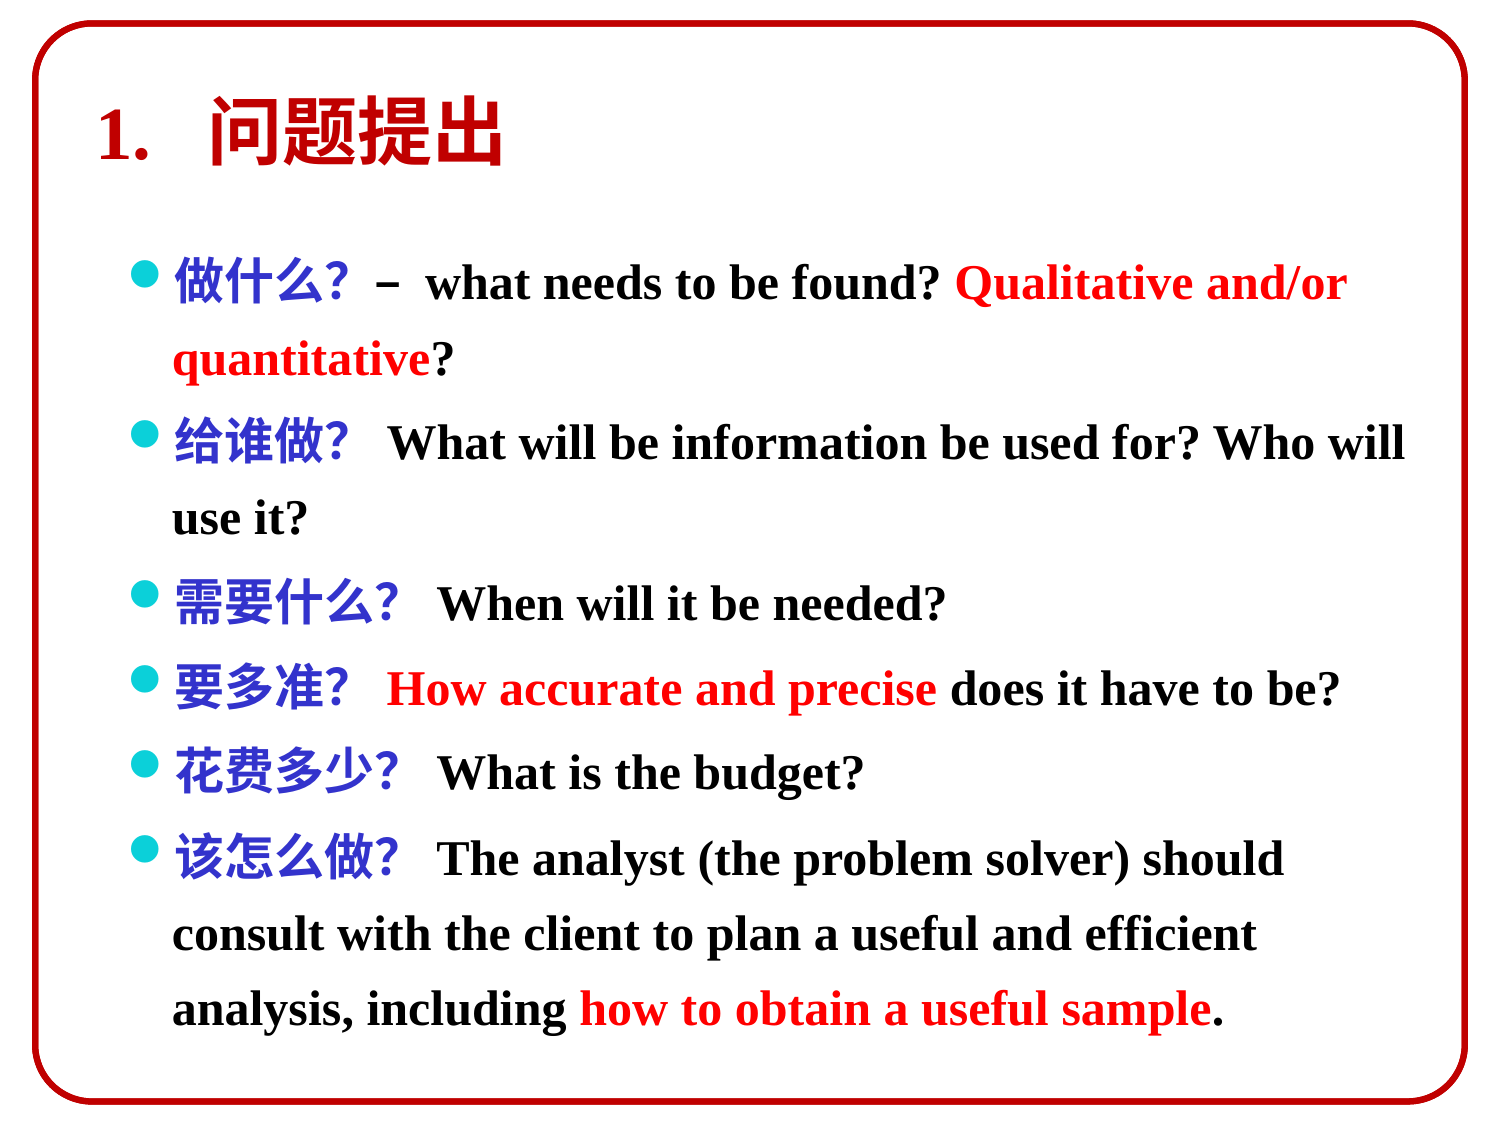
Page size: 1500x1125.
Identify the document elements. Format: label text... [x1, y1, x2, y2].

title 1. 问题提出 [76, 65, 526, 175]
list 做什么？– what needs to be found? Qualitative and/or quantitative? 给谁做？What will be information be used for? Who will use it? 需要什么？When will it be needed? 要多准？How accurate and precise does it have to be? 花费多少？What is the budget? 该怎么做？The analyst (the problem solver) should consult with the client to plan a useful and efficient analysis, including how to obtain a useful sample. [111, 227, 1459, 1066]
